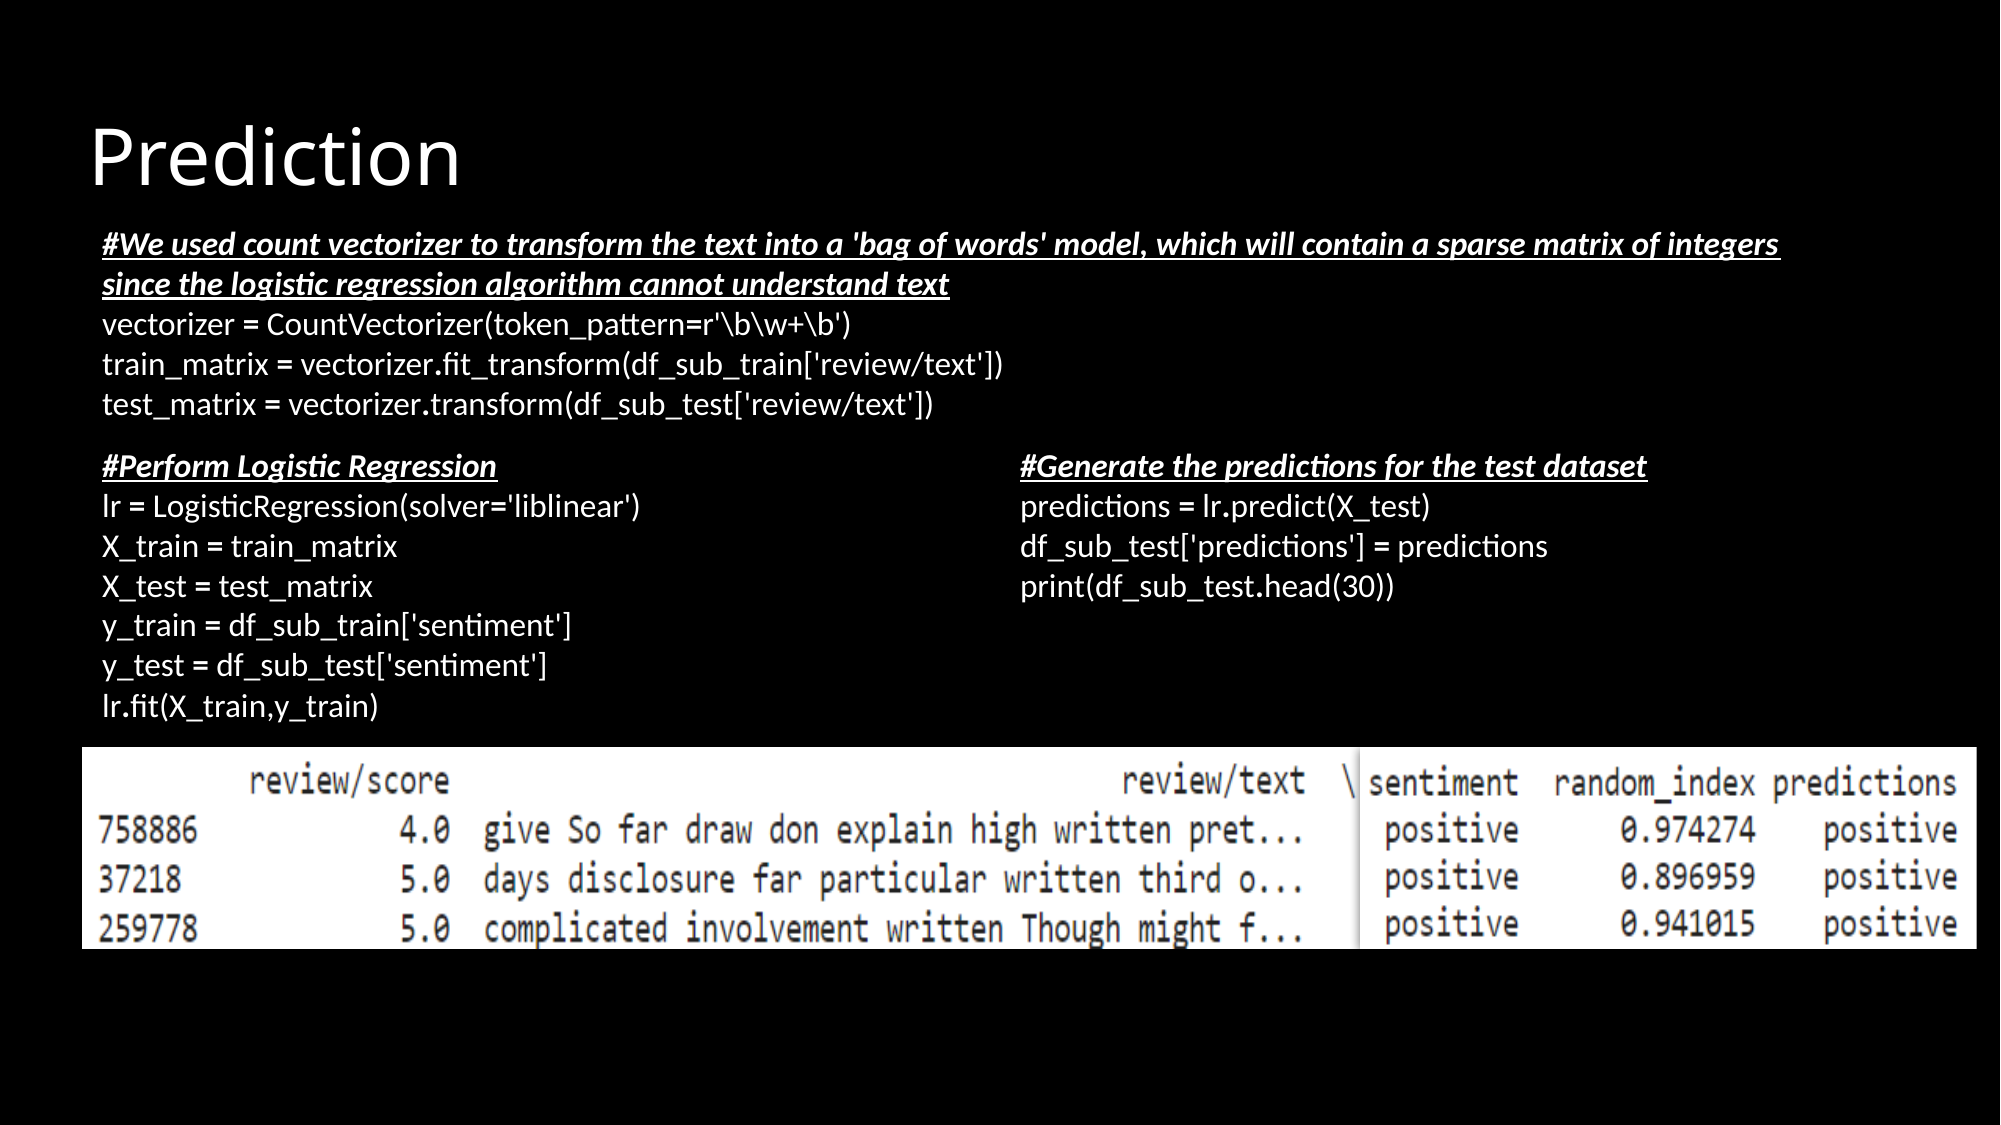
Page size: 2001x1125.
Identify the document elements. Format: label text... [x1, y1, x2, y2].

title Prediction [68, 97, 1932, 223]
text_box #Perform Logistic Regression lr = LogisticRegression(solver='liblinear') X_train = train_matrix X_test = test_matrix y_train = df_sub_train['sentiment'] y_test = df_sub_test['sentiment'] lr.fit(X_train,y_train) [82, 423, 1855, 743]
text_box #We used count vectorizer to transform the text into a 'bag of words' model, which will contain a sparse matrix of integers since the logistic regression algorithm cannot understand text vectorizer = CountVectorizer(token_pattern=r'\b\w+\b') train_matrix = vectorizer.fit_transform(df_sub_train['review/text']) test_matrix = vectorizer.transform(df_sub_test['review/text']) [82, 202, 1855, 423]
picture [82, 747, 1977, 949]
text_box #Generate the predictions for the test dataset predictions = lr.predict(X_test) df_sub_test['predictions'] = predictions print(df_sub_test.head(30)) [999, 423, 1896, 624]
